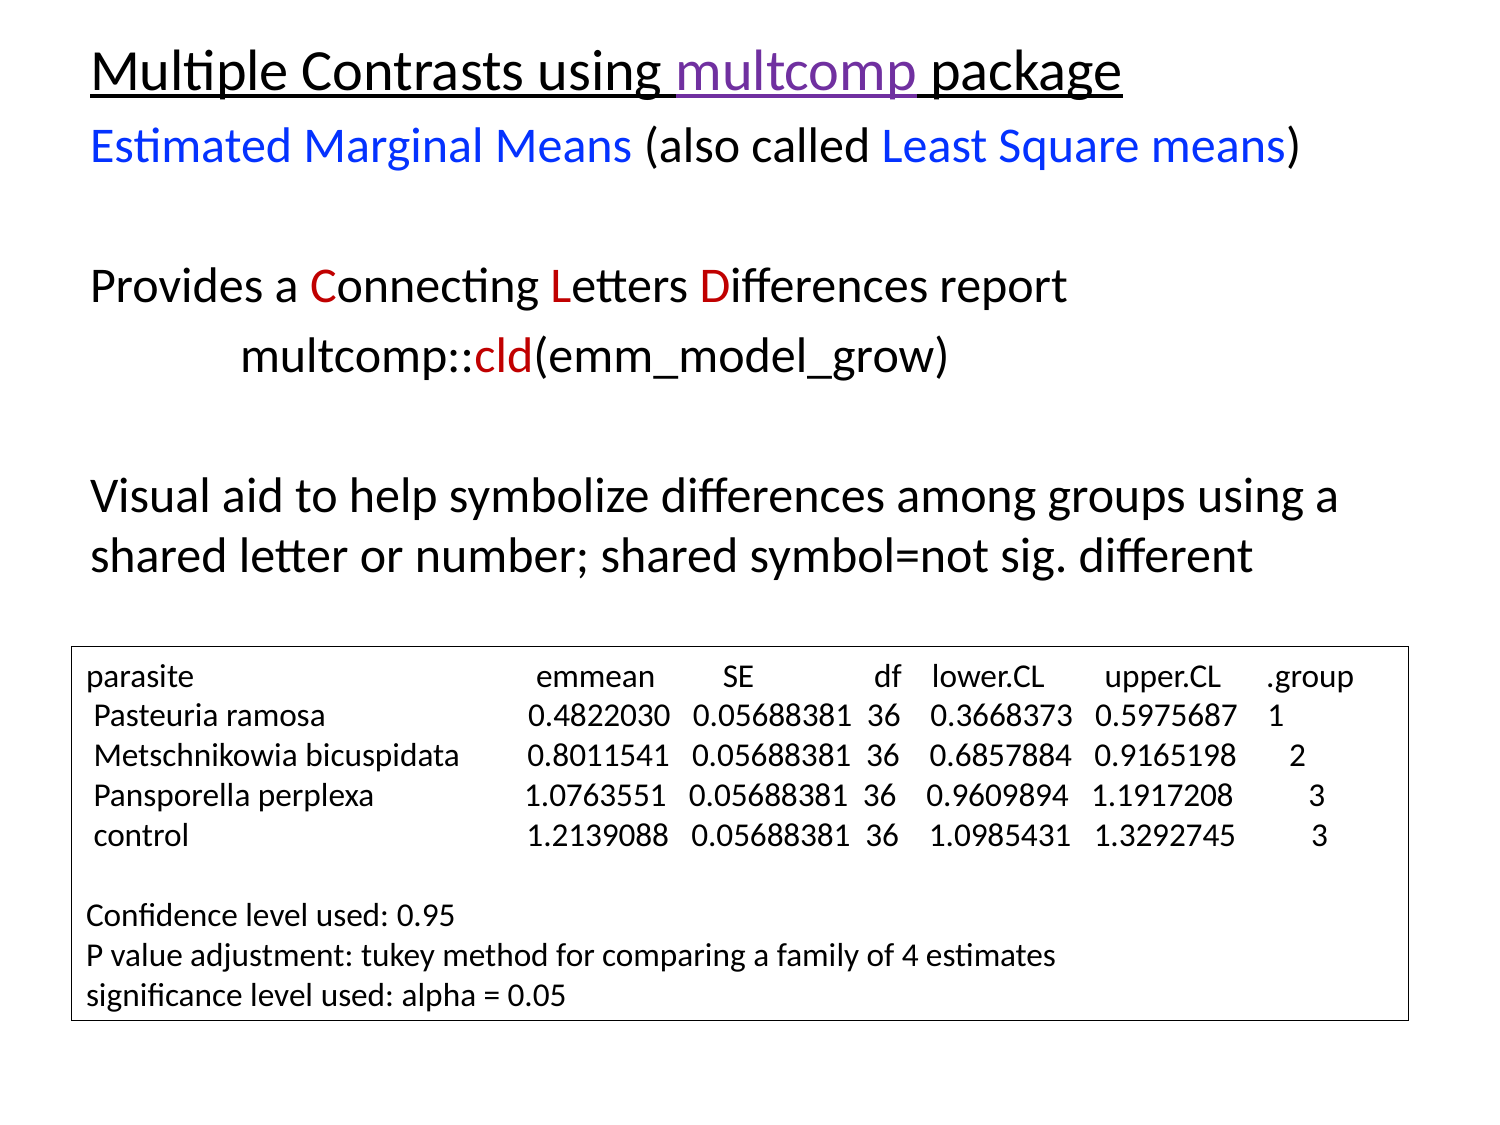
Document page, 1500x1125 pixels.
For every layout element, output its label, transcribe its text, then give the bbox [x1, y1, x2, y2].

text_box parasite emmean SE df lower.CL upper.CL .group Pasteuria ramosa 0.4822030 0.05688381 36 0.3668373 0.5975687 1 Metschnikowia bicuspidata 0.8011541 0.05688381 36 0.6857884 0.9165198 2 Pansporella perplexa 1.0763551 0.05688381 36 0.9609894 1.1917208 3 control 1.2139088 0.05688381 36 1.0985431 1.3292745 3 Confidence level used: 0.95 P value adjustment: tukey method for comparing a family of 4 estimates significance level used: alpha = 0.05 [71, 646, 1409, 1021]
list Multiple Contrasts using multcomp package Estimated Marginal Means (also called Least Square means) Provides a Connecting Letters Differences report multcomp::cld(emm_model_grow) Visual aid to help symbolize differences among groups using a shared letter or number; shared symbol=not sig. different [75, 24, 1475, 1013]
